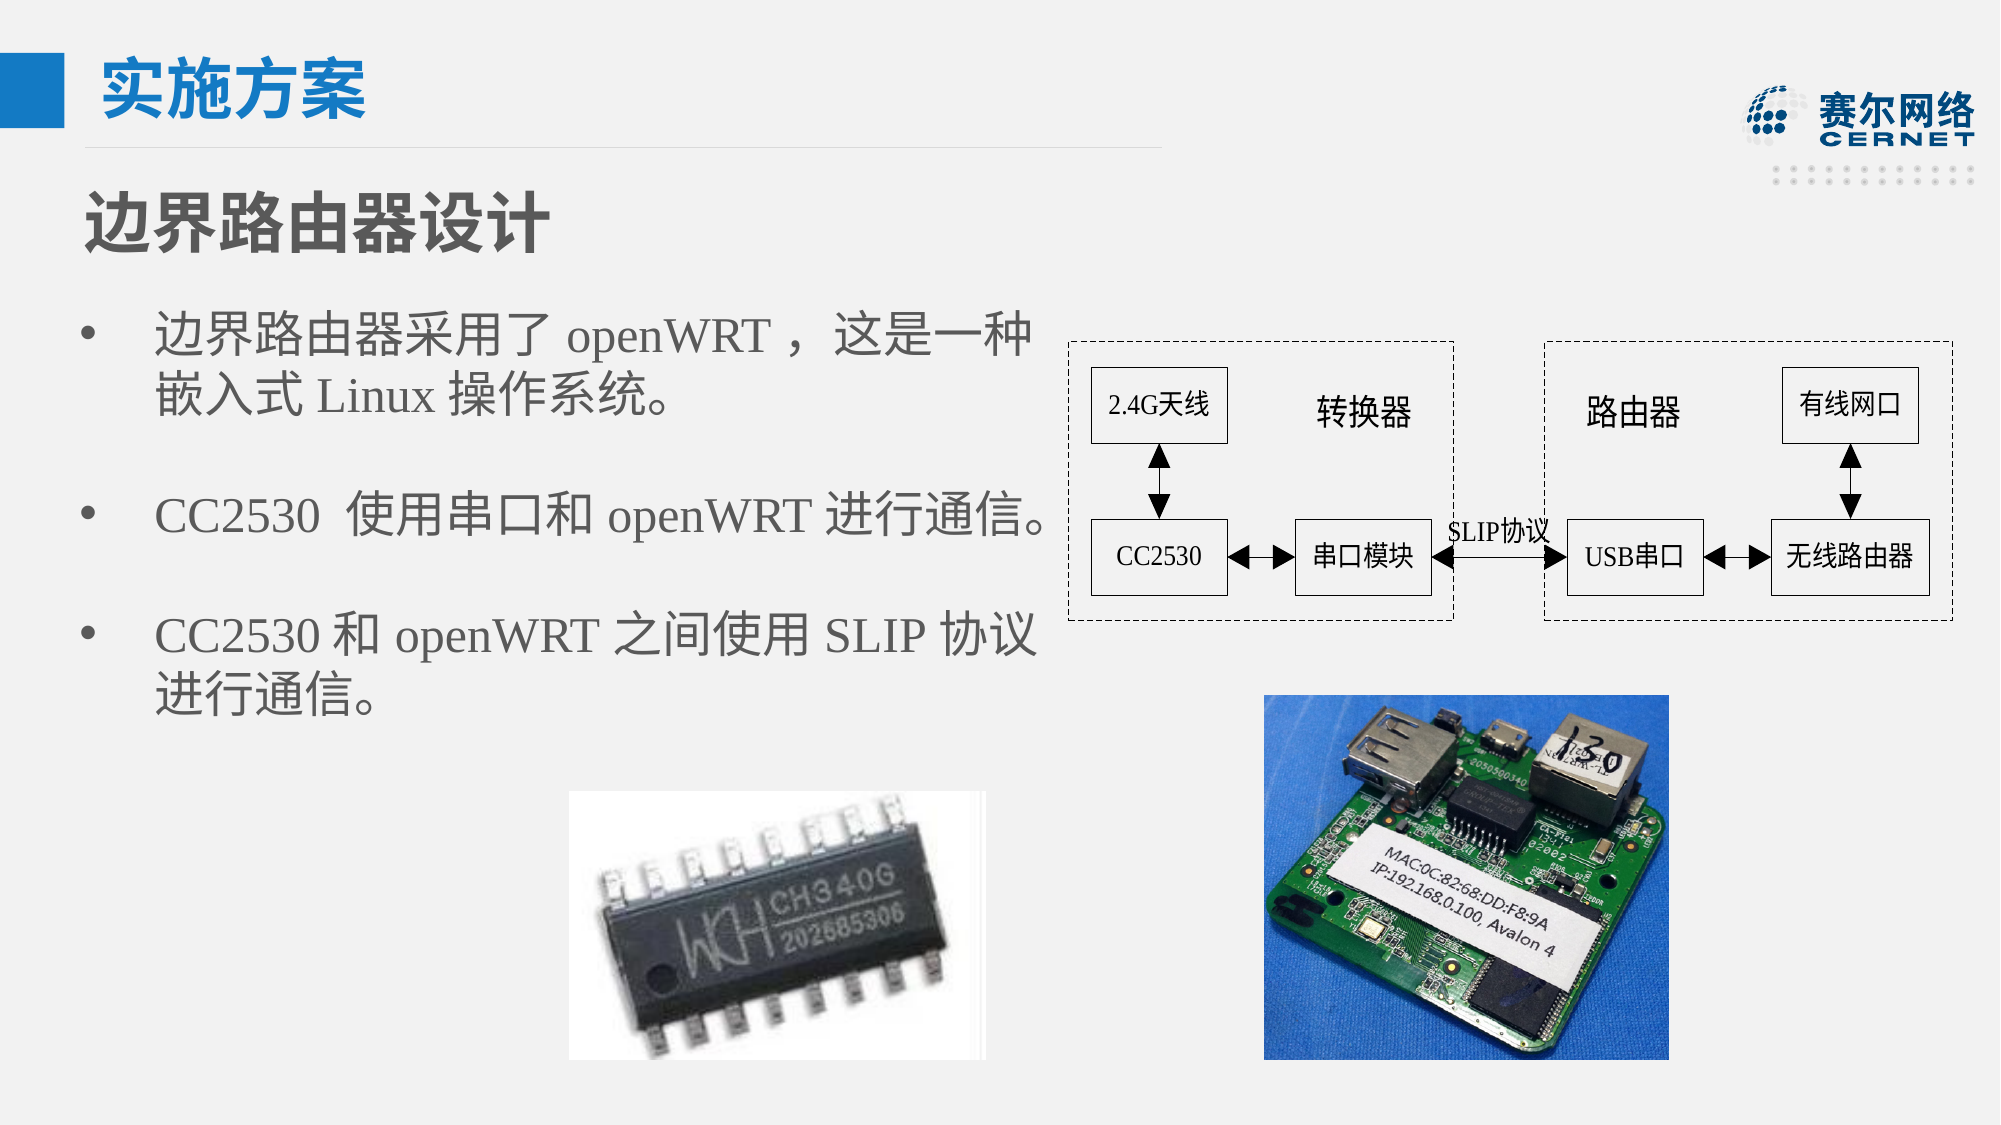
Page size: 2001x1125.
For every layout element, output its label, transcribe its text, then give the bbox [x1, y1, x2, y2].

picture [1264, 695, 1669, 1060]
text_box 边界路由器设计 [70, 173, 568, 269]
text_box 实施方案 [85, 39, 823, 135]
text_box [0, 52, 66, 129]
picture [1064, 337, 1957, 626]
text_box 边界路由器采用了openWRT，这是一种嵌入式Linux操作系统。 CC2530 使用串口和openWRT进行通信。 CC2530和openWRT之间使用SLIP协议进行通信。 [64, 295, 1065, 730]
picture [569, 791, 986, 1060]
